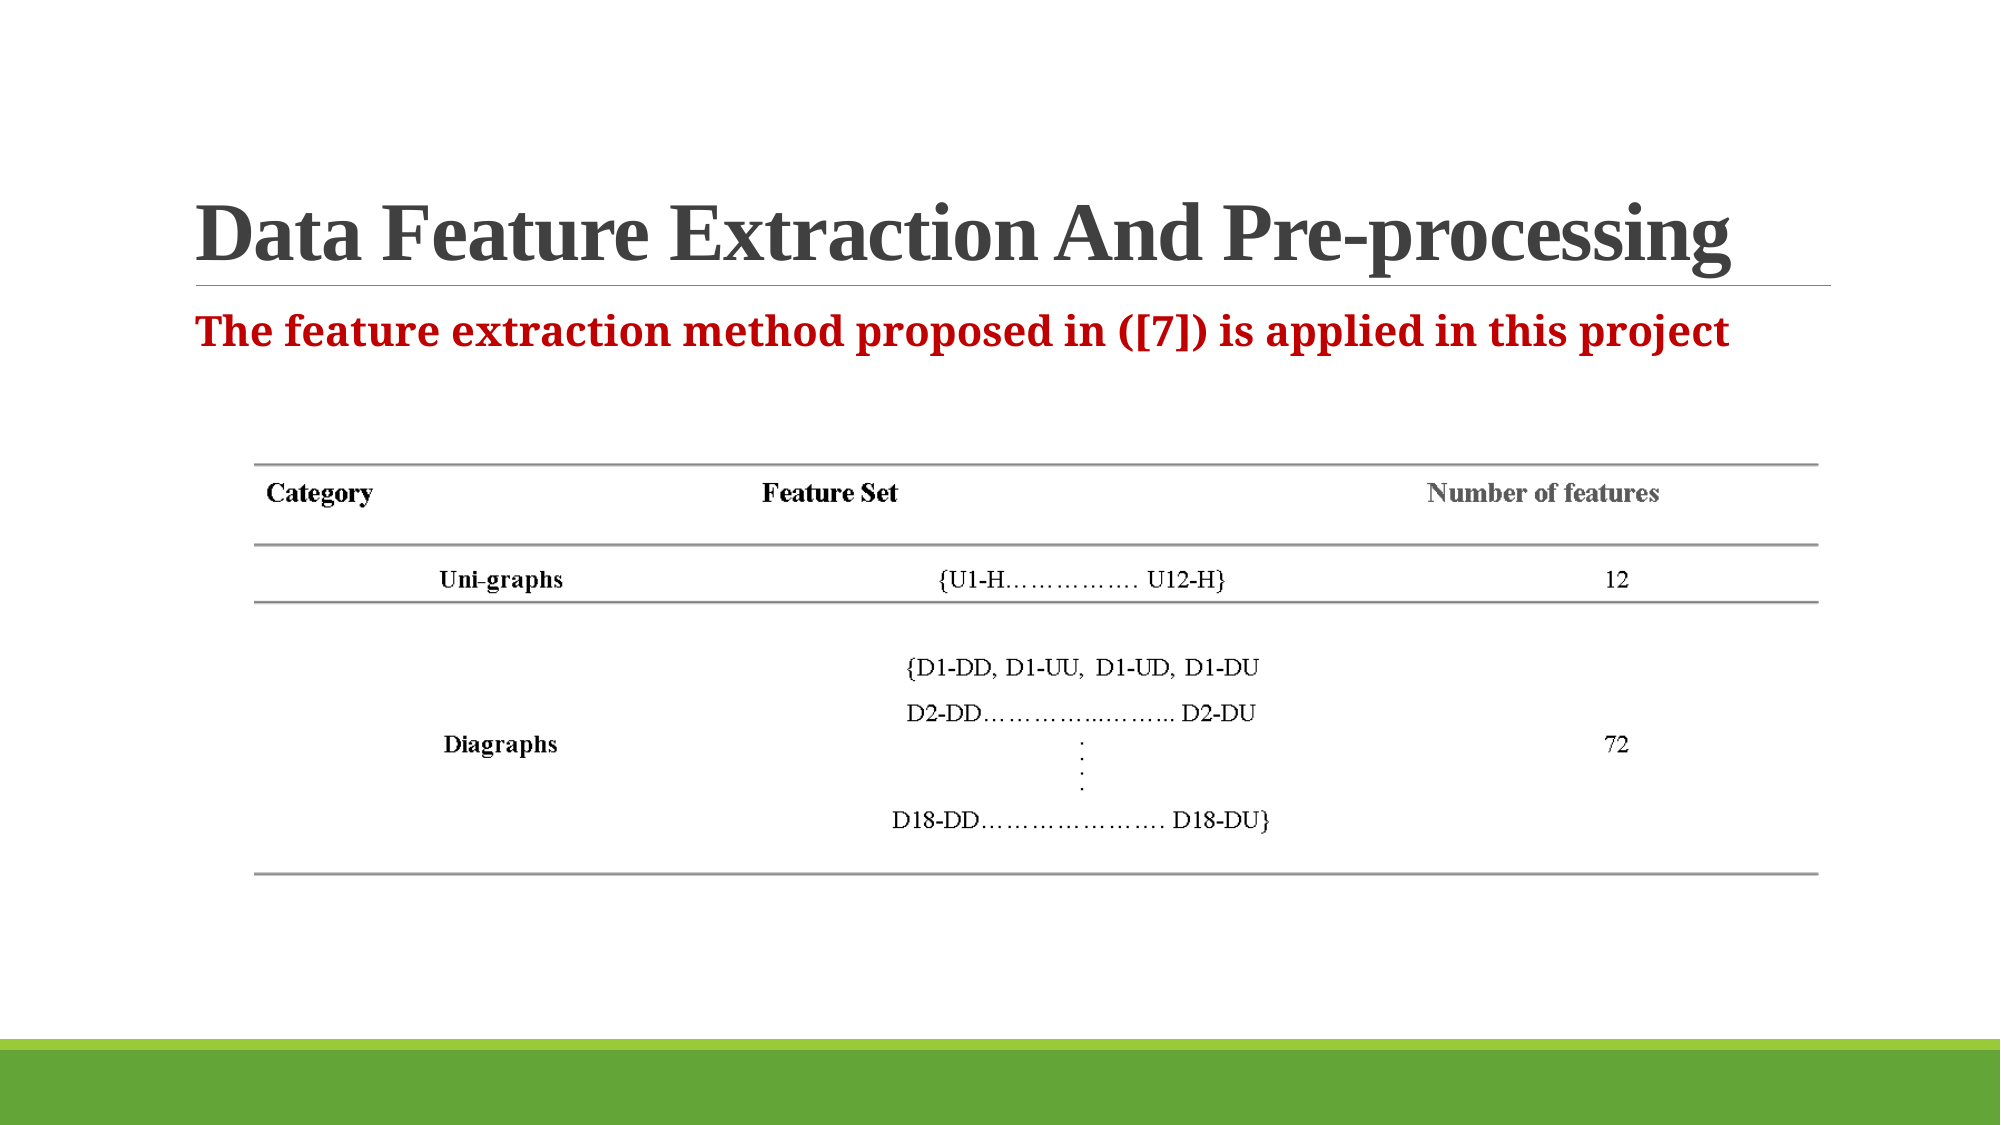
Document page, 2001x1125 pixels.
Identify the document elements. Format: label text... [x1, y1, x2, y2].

list The feature extraction method proposed in ([7]) is applied in this project [180, 302, 1830, 963]
title Data Feature Extraction And Pre-processing [180, 47, 1830, 285]
picture [254, 462, 1821, 877]
